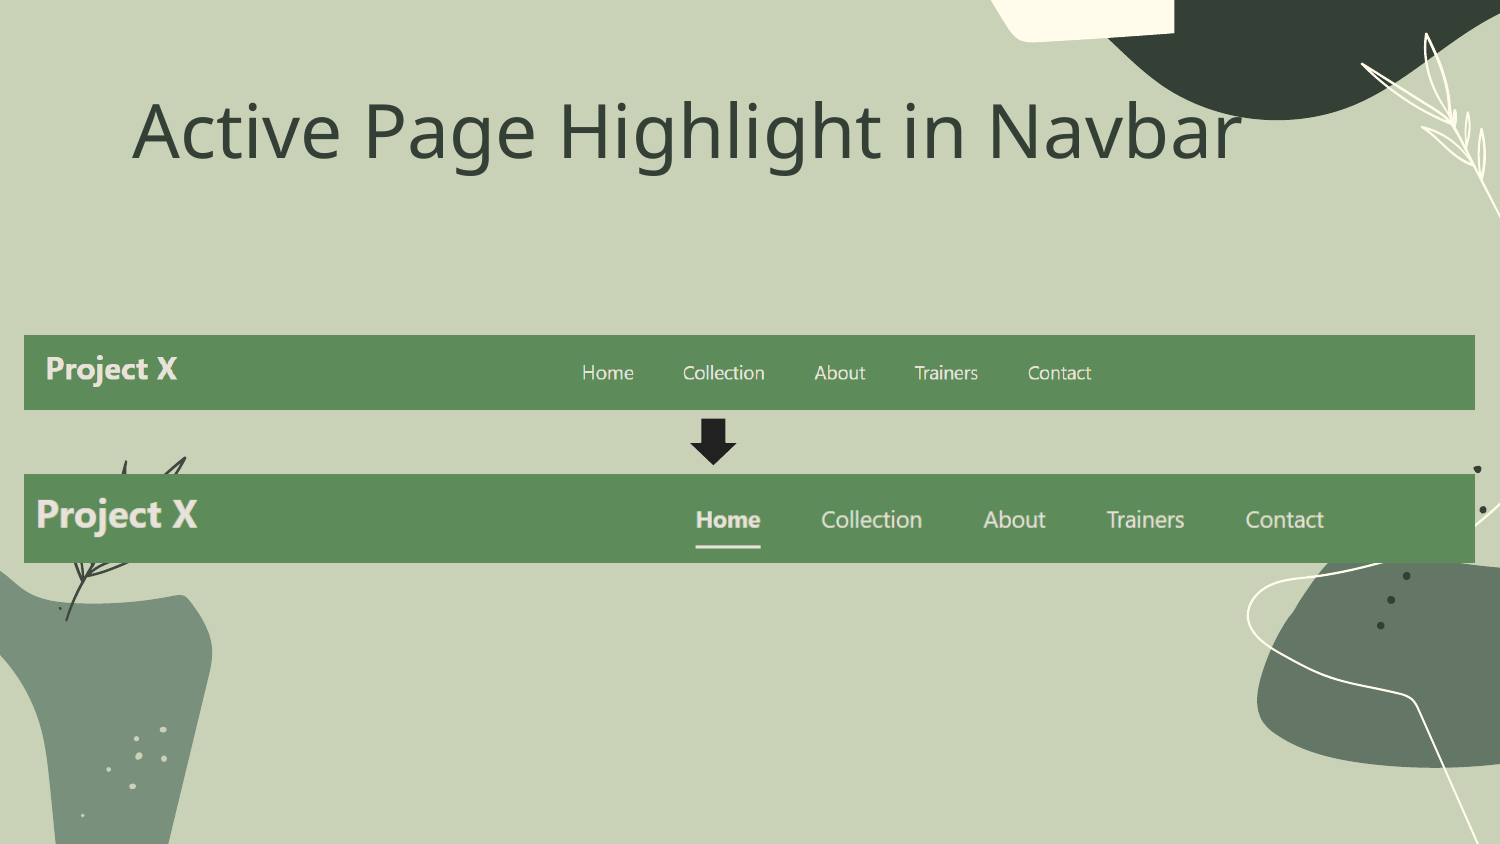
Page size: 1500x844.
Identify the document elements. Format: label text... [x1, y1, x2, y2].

picture [24, 474, 1476, 563]
text_box [687, 418, 739, 467]
title Active Page Highlight in Navbar [116, 68, 1383, 164]
picture [24, 335, 1476, 410]
